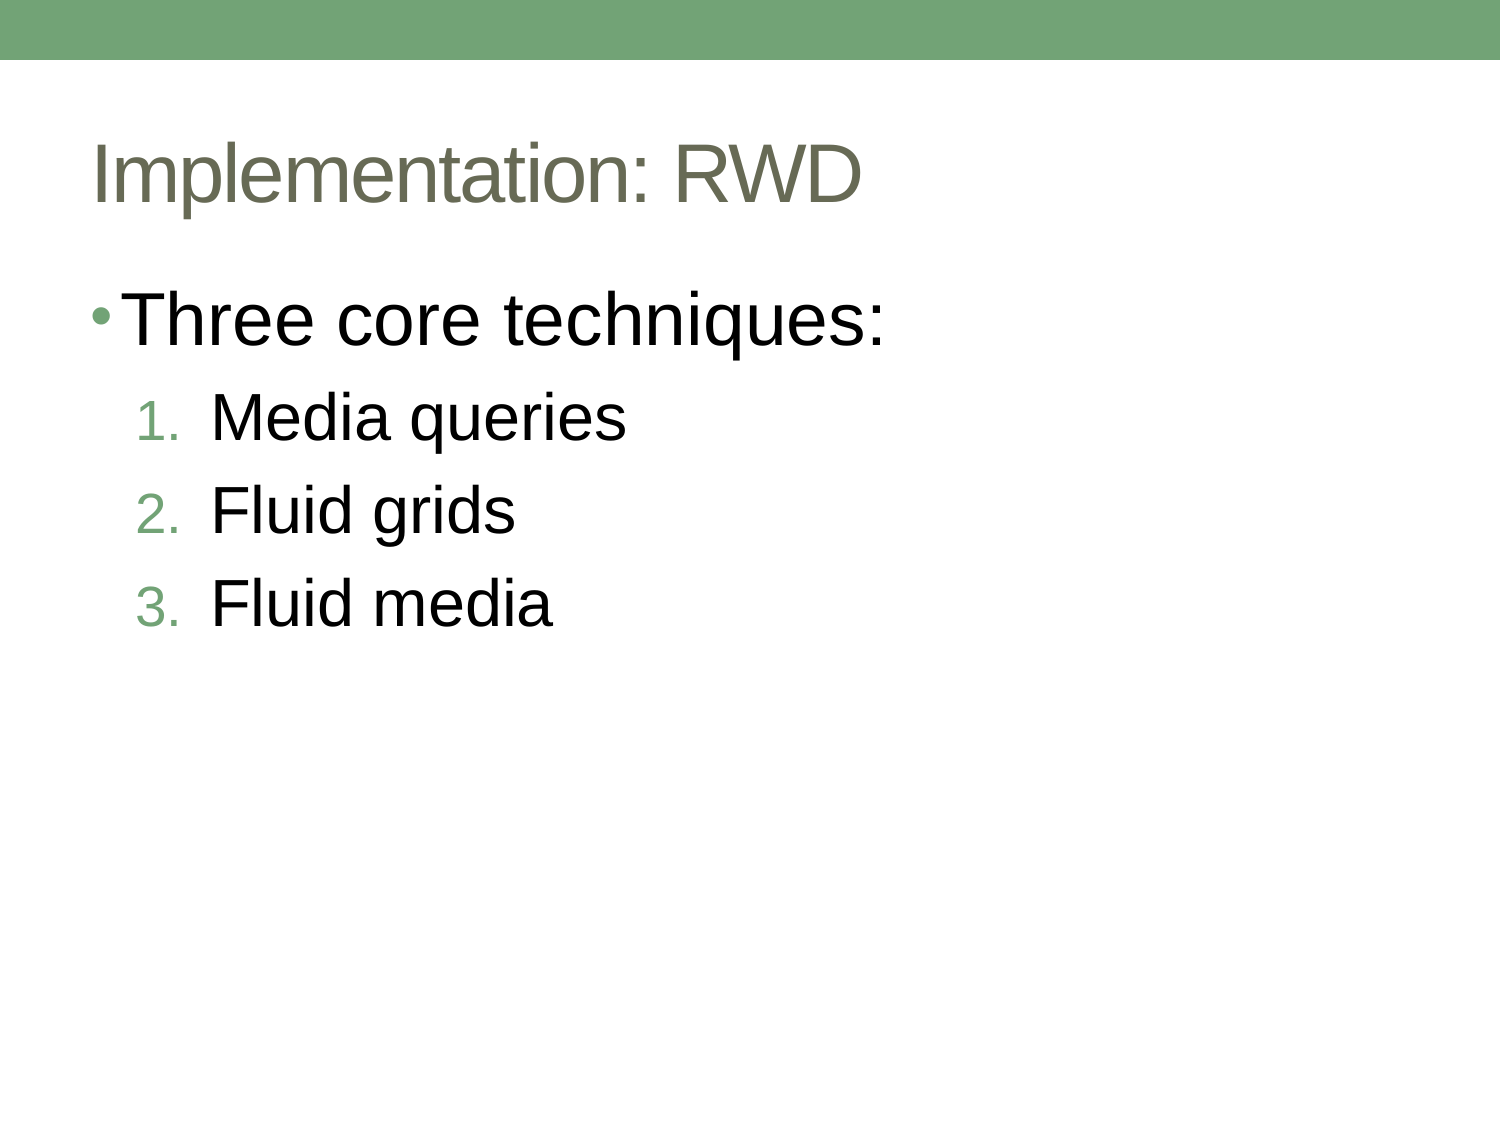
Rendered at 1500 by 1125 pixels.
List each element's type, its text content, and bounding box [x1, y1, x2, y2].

title Implementation: RWD [75, 87, 1425, 250]
list Three core techniques: Media queries Fluid grids Fluid media [75, 262, 1425, 1063]
